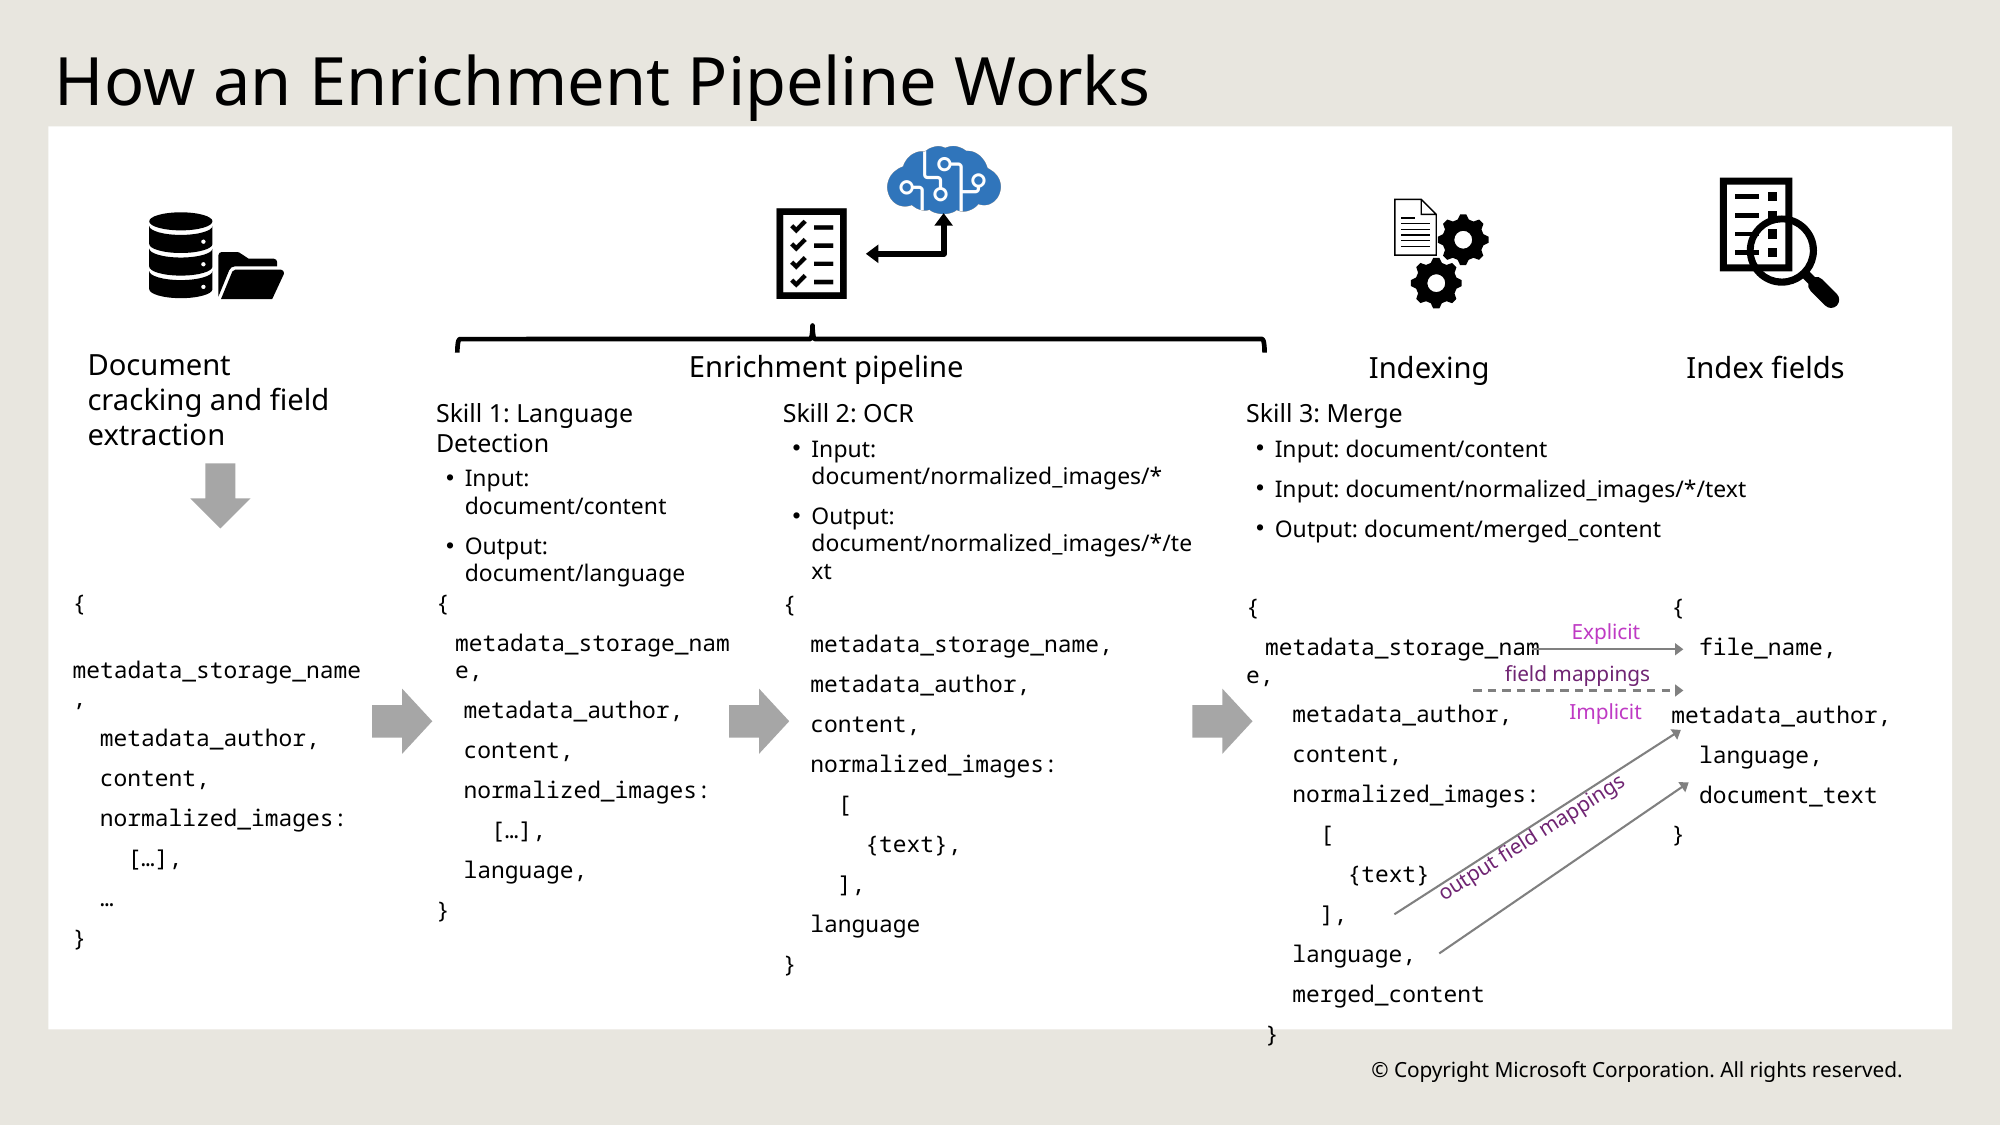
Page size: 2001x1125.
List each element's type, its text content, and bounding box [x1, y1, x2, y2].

text_box { file_name, metadata_author, language, document_text } [1671, 592, 1899, 848]
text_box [1394, 729, 1689, 954]
footer © Copyright Microsoft Corporation. All rights reserved. [1221, 1053, 1903, 1086]
text_box Index fields [1671, 341, 1884, 392]
text_box Skill 1: Language Detection Input: document/content Output: document/language [436, 397, 736, 587]
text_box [1394, 198, 1489, 309]
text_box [148, 212, 292, 317]
text_box { metadata_storage_name, metadata_author, content, normalized_images: […], language, } [436, 588, 736, 924]
text_box { metadata_storage_name, metadata_author, content, normalized_images: [ {text}, ], language } [782, 589, 1199, 977]
text_box [456, 324, 1266, 353]
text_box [757, 146, 1001, 309]
text_box [189, 462, 252, 530]
text_box Skill 2: OCR Input: document/normalized_images/* Output: document/normalized_images/*/text [782, 397, 1199, 584]
text_box field mappings [1504, 660, 1651, 686]
text_box Enrichment pipeline [673, 340, 1010, 391]
text_box [371, 687, 433, 755]
text_box Explicit [1571, 618, 1641, 644]
text_box { metadata_storage_name, metadata_author, content, normalized_images: [ {text} ], language, merged_content } [1246, 592, 1550, 1048]
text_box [1719, 177, 1840, 309]
text_box { metadata_storage_name, metadata_author, content, normalized_images: […], … } [72, 588, 369, 951]
text_box Implicit [1569, 698, 1642, 724]
text_box Indexing [1353, 342, 1530, 393]
text_box Skill 3: Merge Input: document/content Input: document/normalized_images/*/text Output: document/merged_content [1246, 397, 1891, 542]
text_box [728, 687, 782, 755]
text_box [1191, 687, 1246, 755]
title How an Enrichment Pipeline Works [55, 39, 1767, 120]
text_box Document cracking and field extraction [72, 338, 369, 459]
